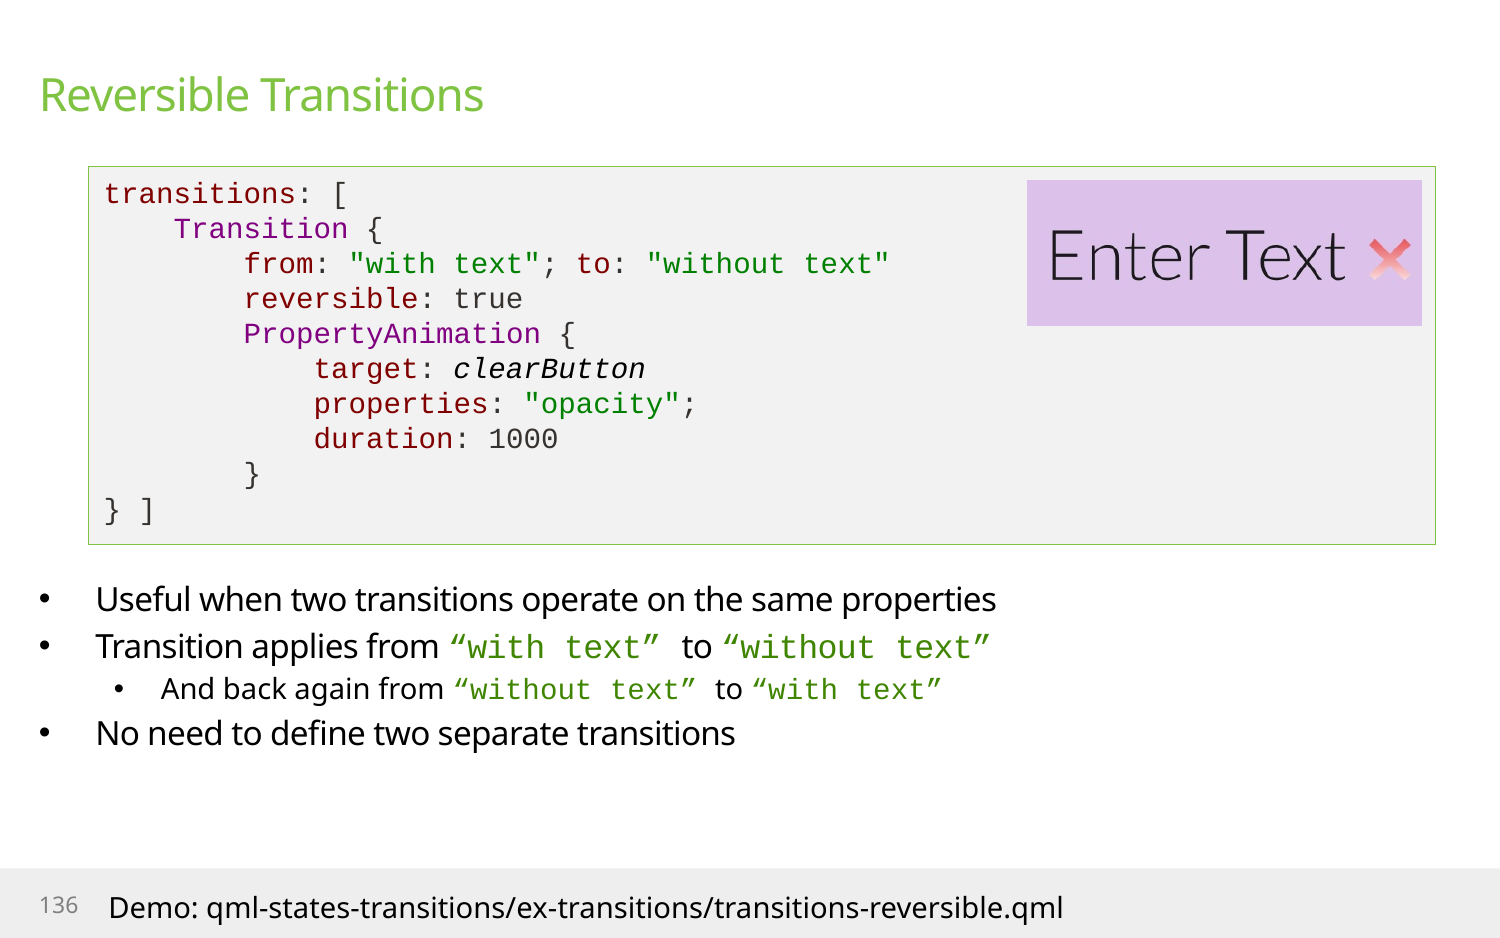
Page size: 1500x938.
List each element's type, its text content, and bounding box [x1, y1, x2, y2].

list Useful when two transitions operate on the same properties Transition applies from “with text” to “without text” And back again from “without text” to “with text” No need to define two separate transitions [39, 578, 1272, 774]
text_box Demo: qml-states-transitions/ex-transitions/transitions-reversible.qml [93, 882, 1315, 932]
slide_number 136 [39, 892, 93, 921]
text_box transitions: [ Transition { from: "with text"; to: "without text" reversible: true PropertyAnimation { target: clearButton properties: "opacity"; duration: 1000 } } ] [88, 166, 1436, 545]
picture [1027, 180, 1422, 327]
title Reversible Transitions [39, 66, 1052, 196]
